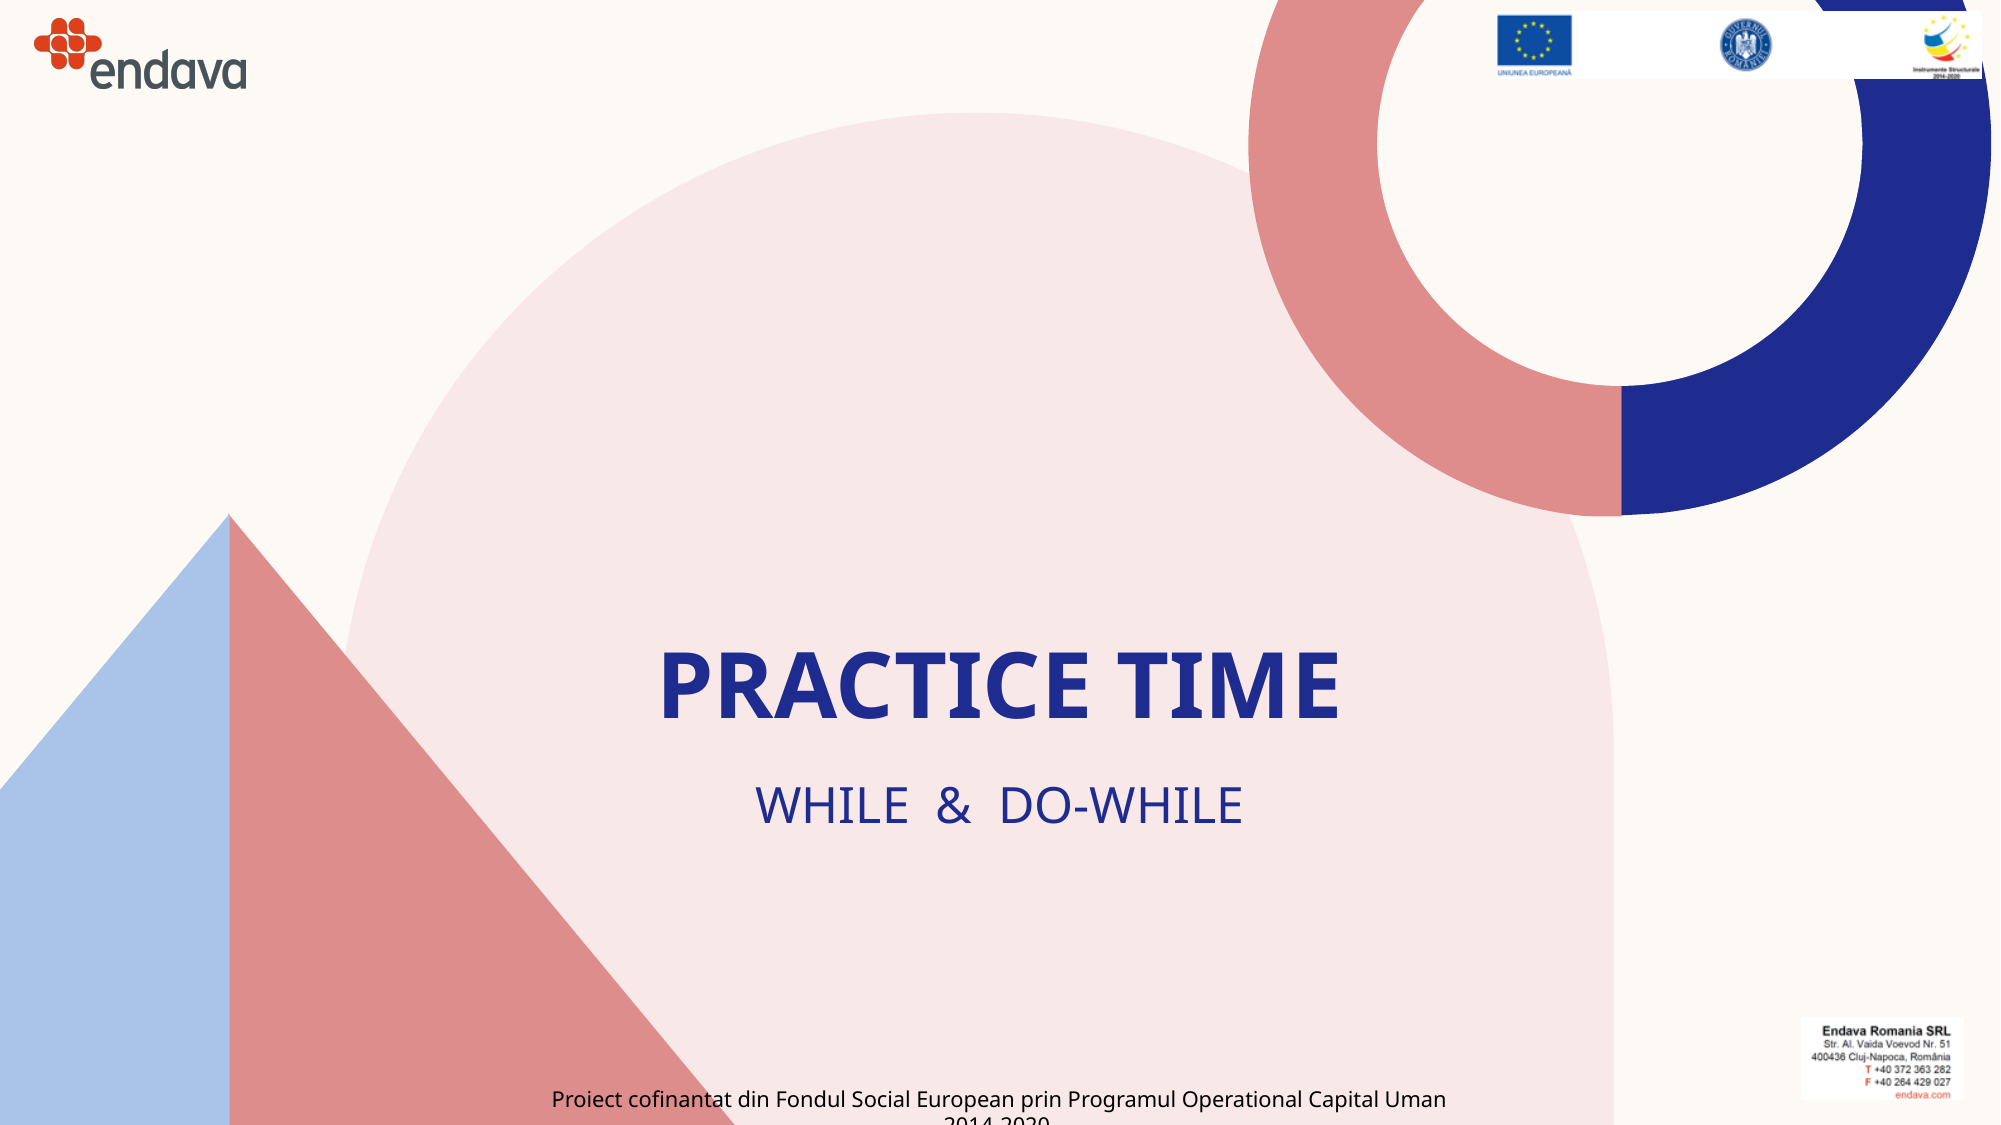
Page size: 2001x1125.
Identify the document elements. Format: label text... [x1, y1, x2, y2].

picture [1801, 1017, 1964, 1100]
picture [34, 18, 246, 89]
title Practice TIME [474, 619, 1525, 746]
list WHILE & DO-WHILE [474, 773, 1525, 858]
picture [1497, 11, 1982, 79]
text_box Proiect cofinantat din Fondul Social European prin Programul Operational Capital Uman 2014-2020 [519, 1078, 1481, 1125]
